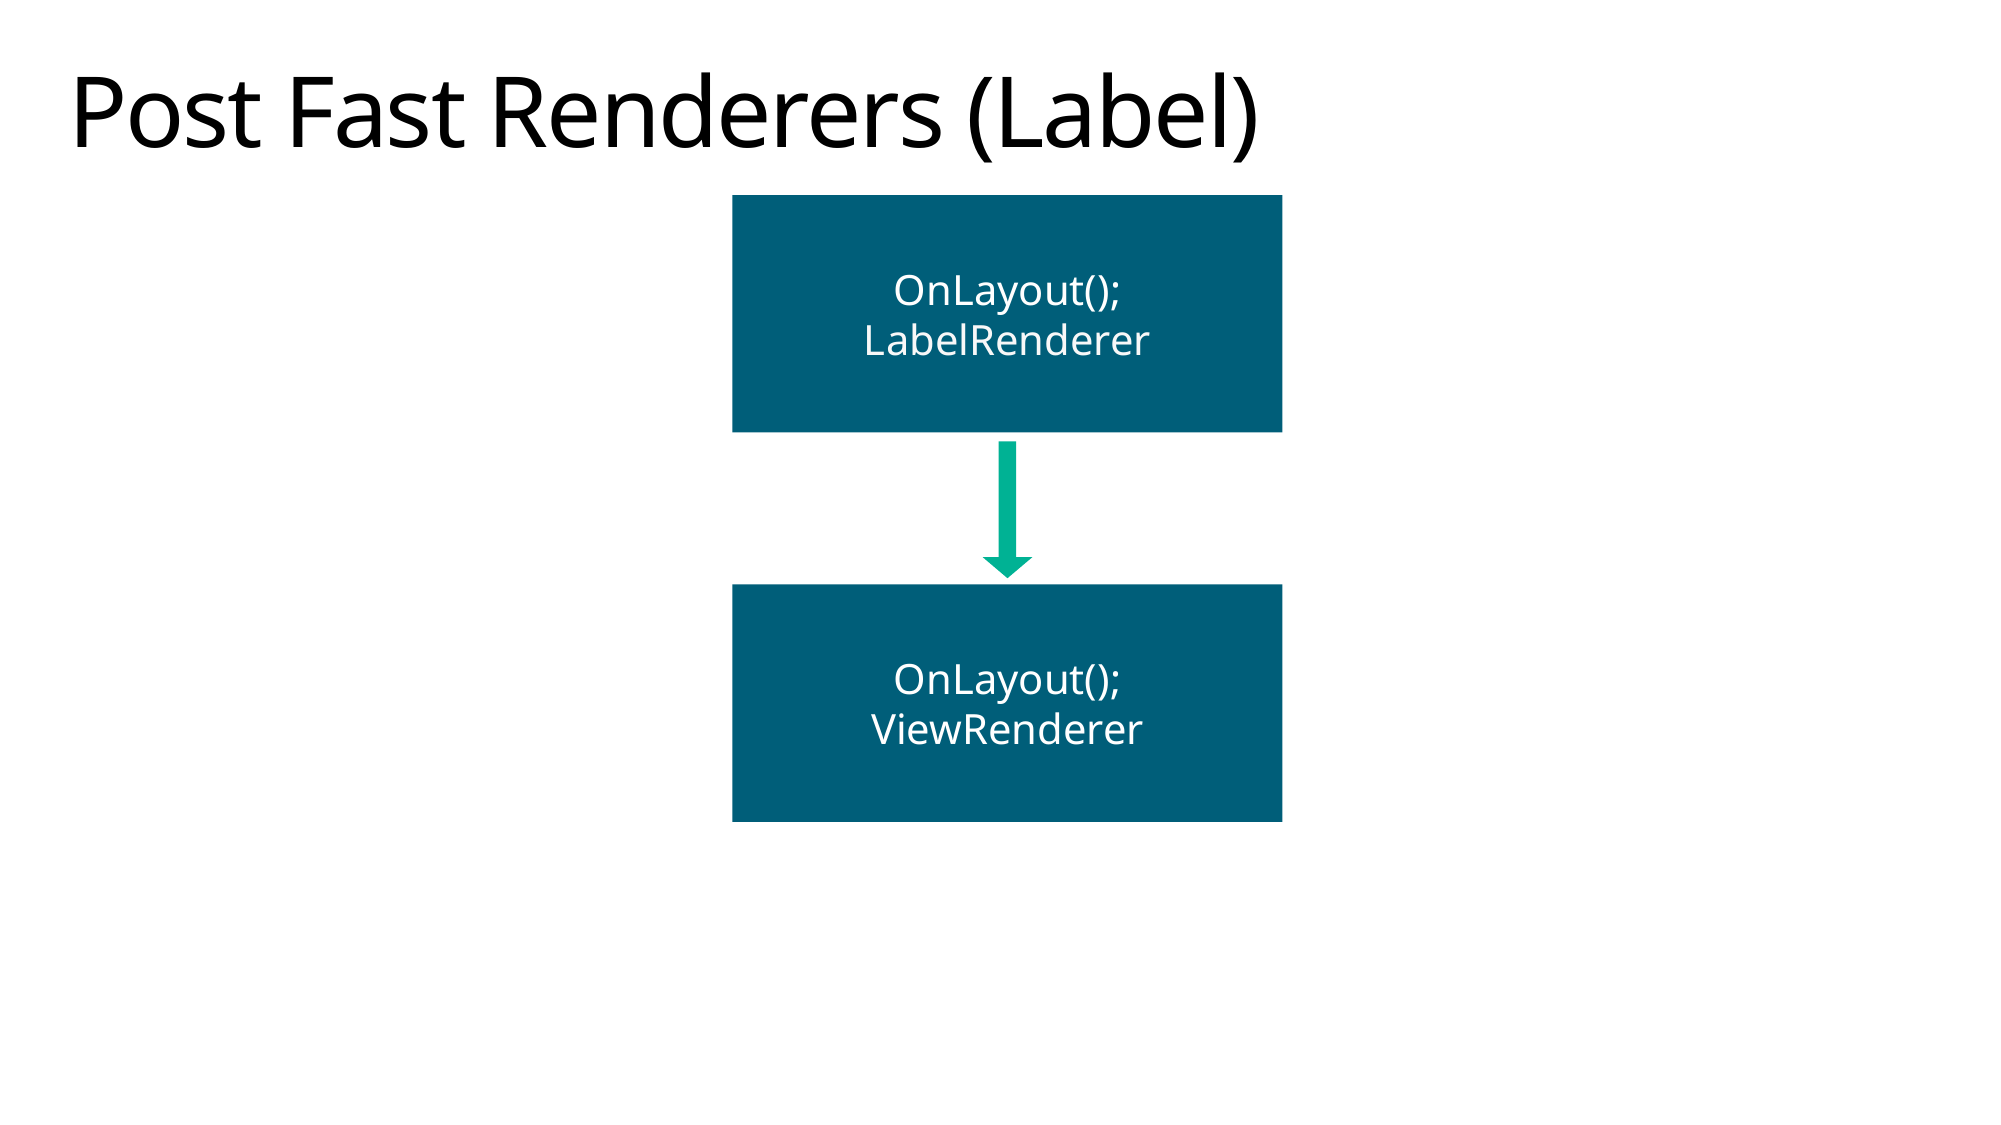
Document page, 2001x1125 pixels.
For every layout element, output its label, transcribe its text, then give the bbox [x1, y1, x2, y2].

text_box OnLayout(); LabelRenderer [732, 194, 1283, 433]
text_box OnLayout(); ViewRenderer [732, 584, 1283, 823]
text_box [981, 440, 1034, 579]
title Post Fast Renderers (Label) [44, 47, 1957, 196]
